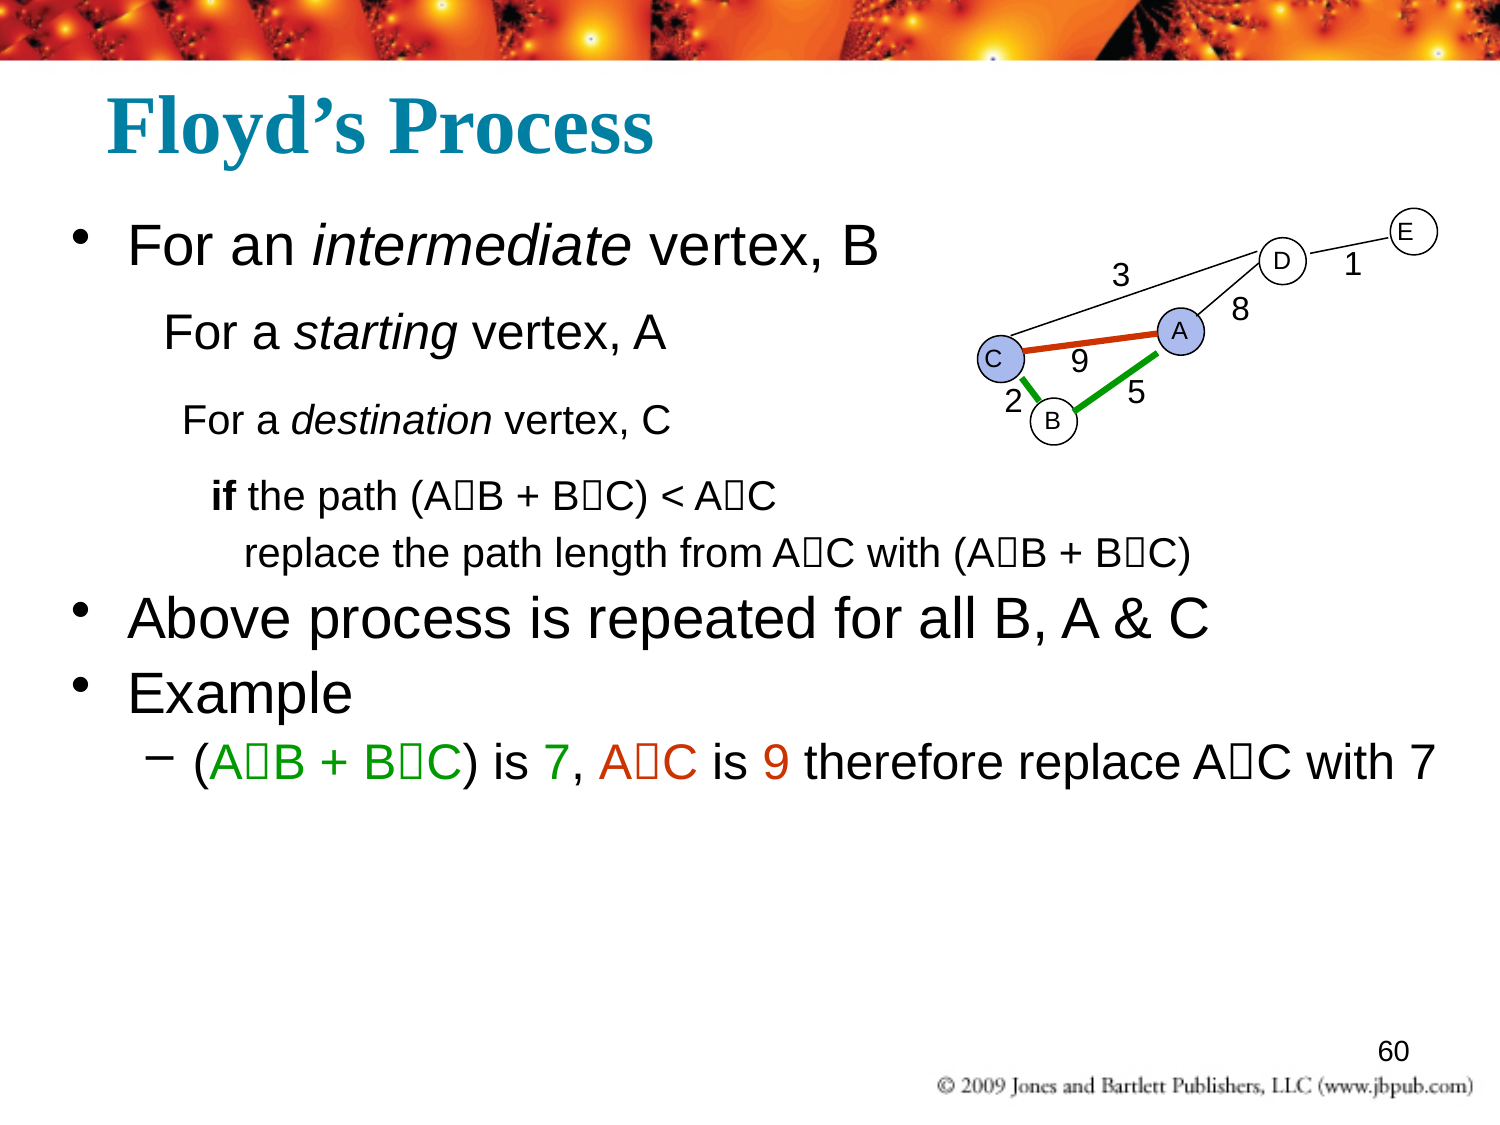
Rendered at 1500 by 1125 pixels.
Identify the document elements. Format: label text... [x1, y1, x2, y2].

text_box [977, 208, 1442, 446]
slide_number 60 [1074, 1024, 1426, 1103]
title Floyd’s Process [91, 52, 1442, 188]
picture [0, 0, 1500, 1125]
list For an intermediate vertex, B For a starting vertex, A For a destination vertex, C if the path (AB + BC) < AC replace the path length from AC with (AB + BC) Above process is repeated for all B, A & C Example (AB + BC) is 7, AC is 9 therefore replace AC with 7 [55, 207, 1466, 1022]
